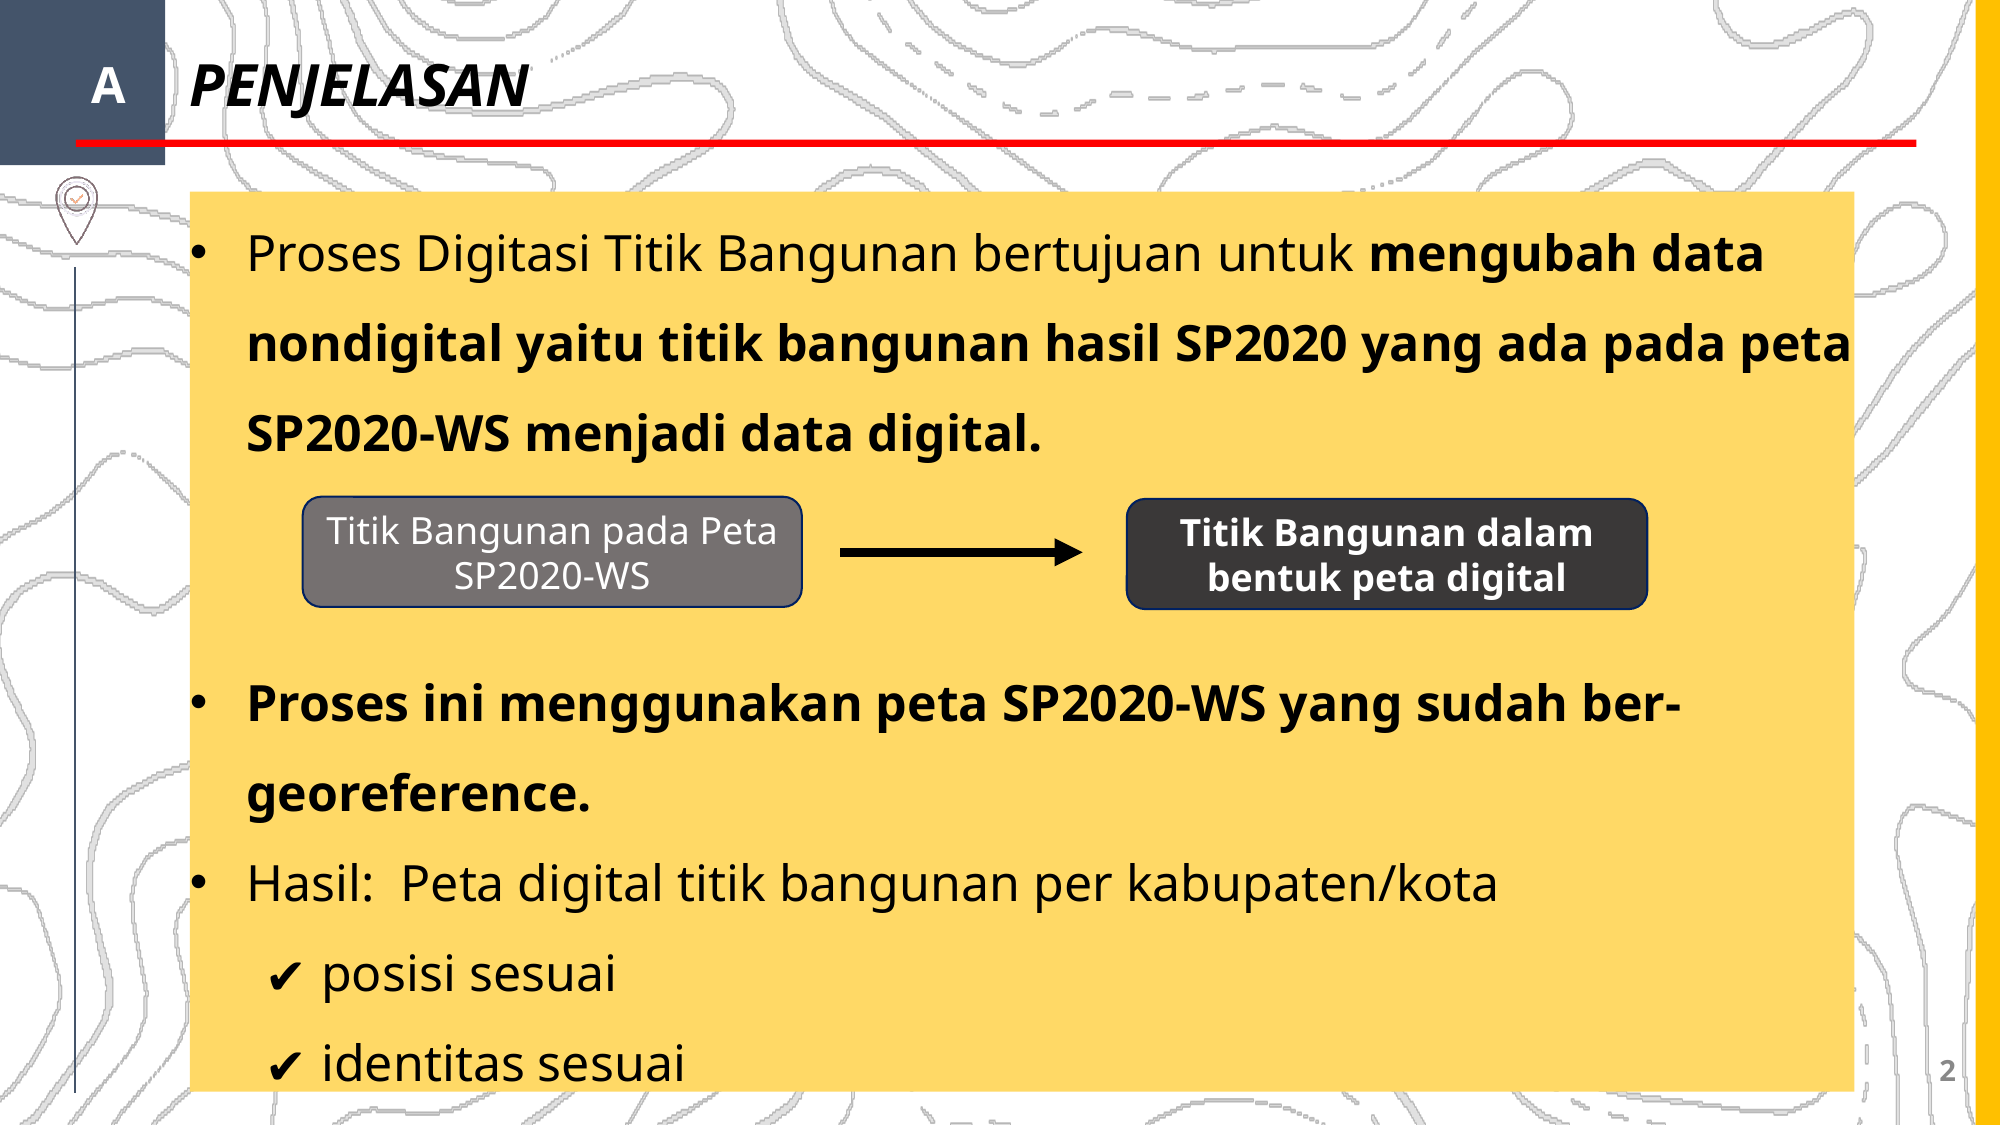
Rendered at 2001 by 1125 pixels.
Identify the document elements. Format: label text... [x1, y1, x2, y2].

text_box A [76, 46, 144, 122]
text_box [302, 496, 1648, 610]
picture [0, 0, 1975, 1125]
text_box [75, 139, 1917, 147]
text_box PENJELASAN [189, 47, 1917, 118]
text_box Proses Digitasi Titik Bangunan bertujuan untuk mengubah data nondigital yaitu titik bangunan hasil SP2020 yang ada pada peta SP2020-WS menjadi data digital. Proses ini menggunakan peta SP2020-WS yang sudah ber-georeference. Hasil: Peta digital titik bangunan per kabupaten/kota posisi sesuai identitas sesuai [189, 191, 1855, 1092]
slide_number ‹#› [1521, 1042, 1972, 1103]
